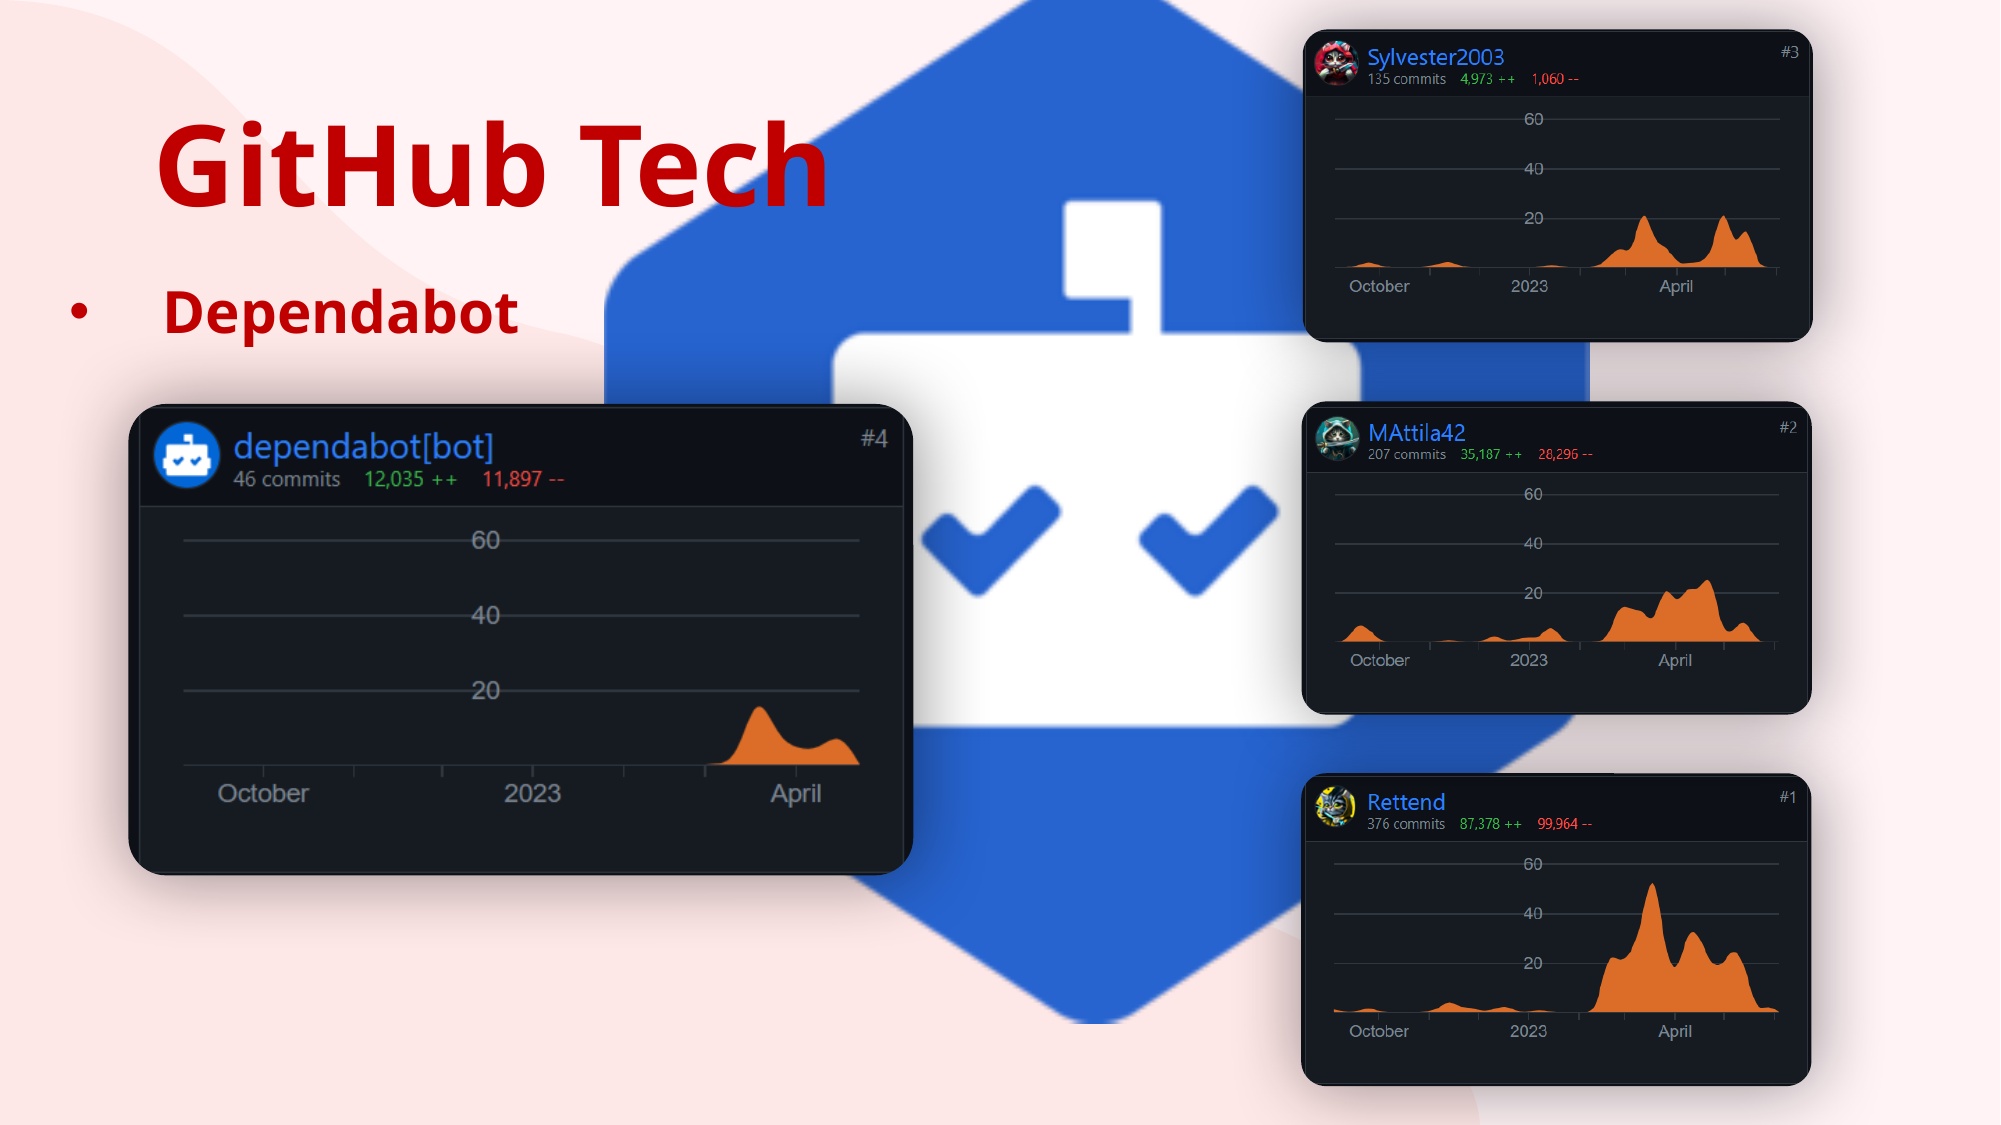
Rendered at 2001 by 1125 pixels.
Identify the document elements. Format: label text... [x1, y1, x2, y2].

picture [128, 0, 1813, 1087]
title GitHub Tech [138, 59, 604, 282]
text_box Dependabot [54, 233, 585, 383]
